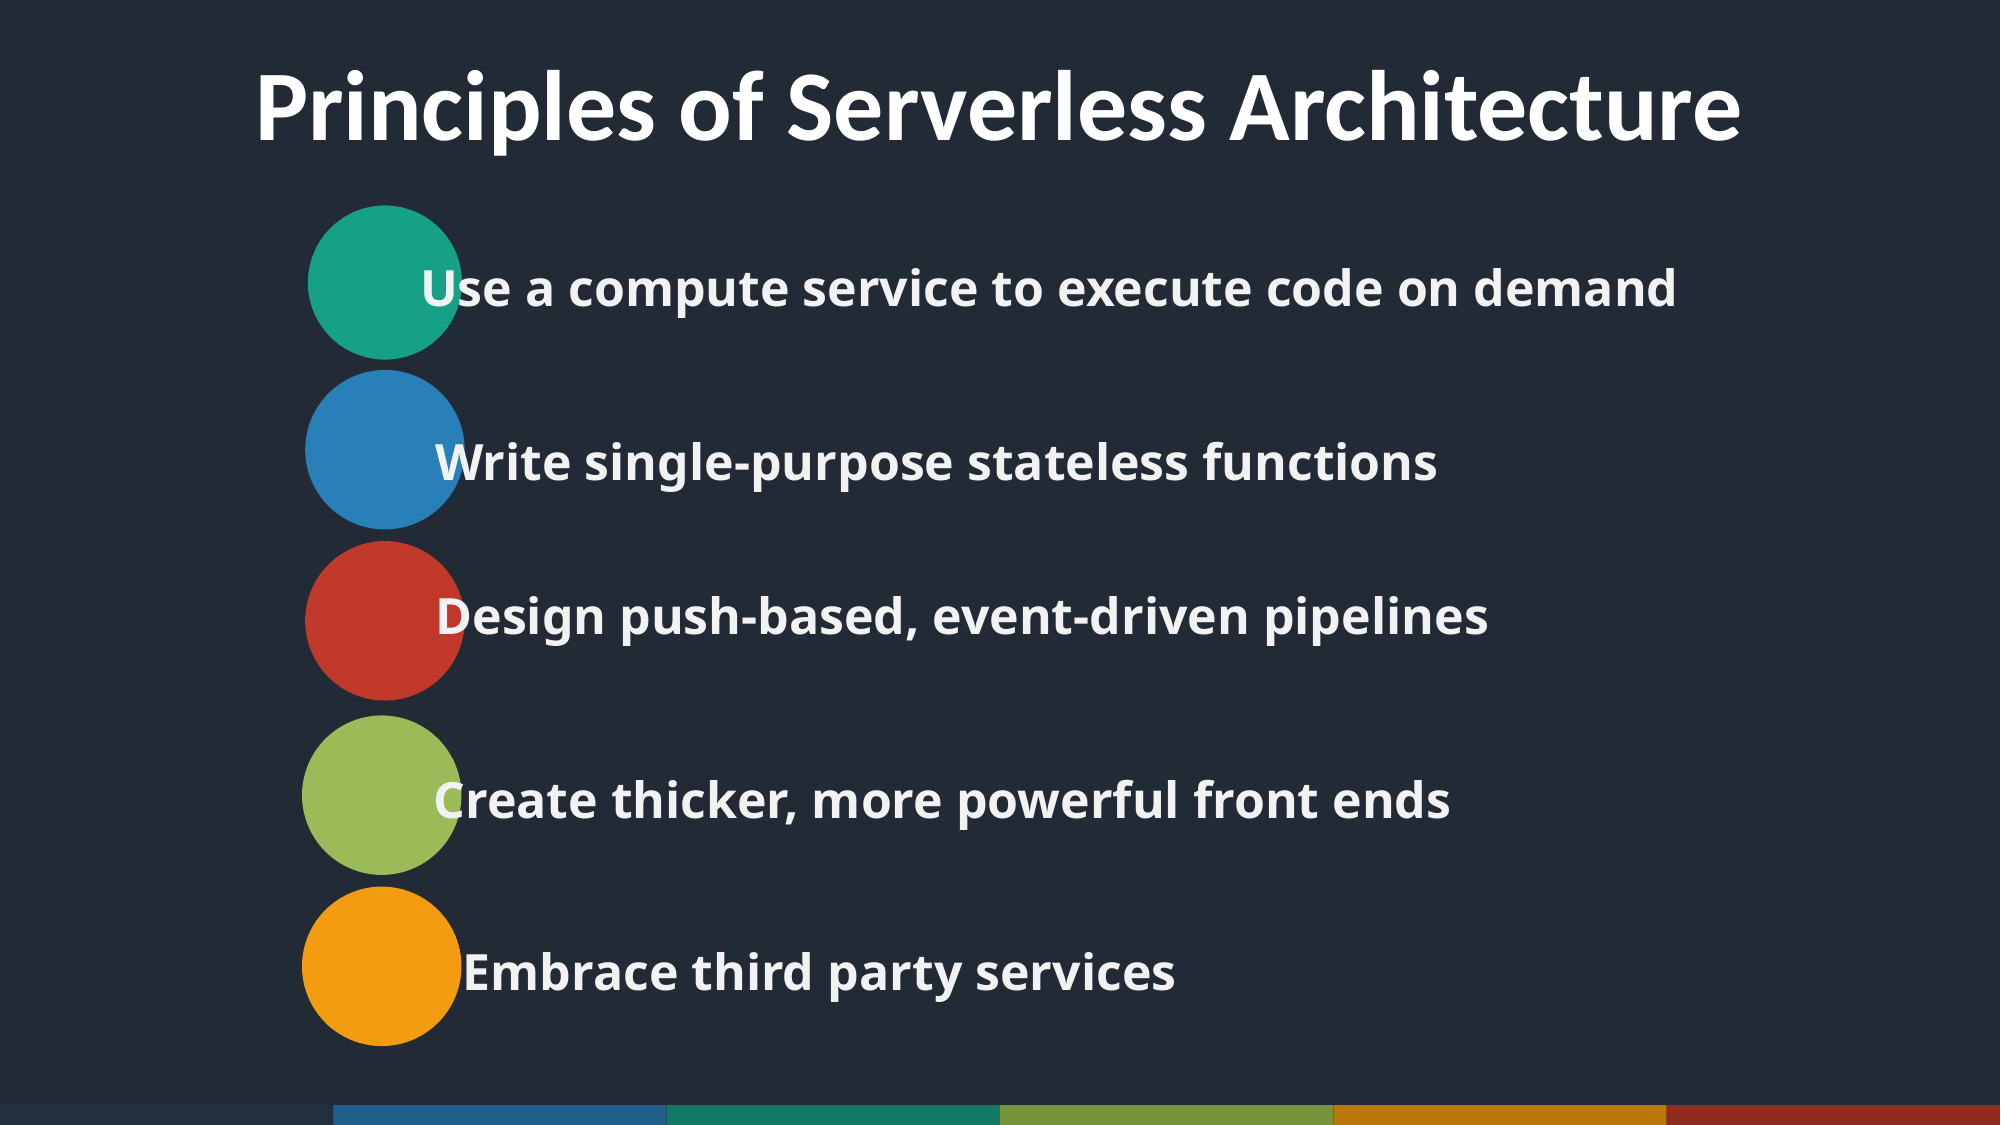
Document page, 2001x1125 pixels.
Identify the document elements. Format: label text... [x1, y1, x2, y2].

text_box Principles of Serverless Architecture [240, 33, 1760, 168]
text_box [301, 886, 454, 1047]
text_box [305, 541, 459, 701]
text_box Embrace third party services [447, 932, 1192, 1008]
text_box [301, 715, 454, 875]
text_box [305, 369, 461, 530]
text_box Create thicker, more powerful front ends [419, 760, 1467, 836]
text_box Use a compute service to execute code on demand [405, 248, 1694, 324]
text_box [0, 1105, 2000, 1125]
text_box [307, 205, 454, 360]
text_box Design push-based, event-driven pipelines [420, 576, 1504, 652]
text_box Write single-purpose stateless functions [420, 423, 1454, 499]
